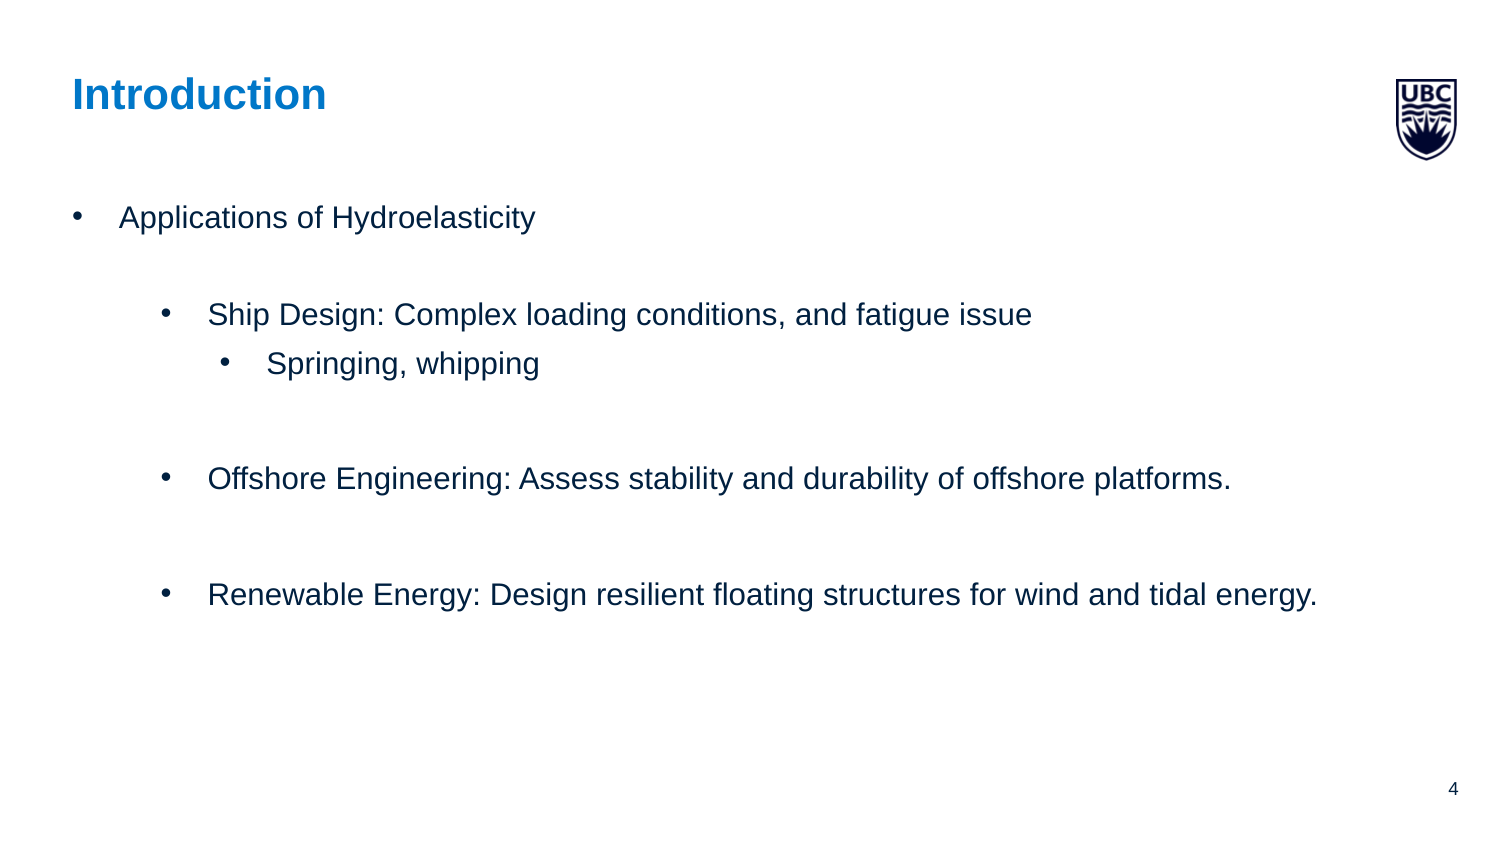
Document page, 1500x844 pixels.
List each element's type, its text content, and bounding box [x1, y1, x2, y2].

list Applications of Hydroelasticity Ship Design: Complex loading conditions, and fatigue issue Springing, whipping Offshore Engineering: Assess stability and durability of offshore platforms. Renewable Energy: Design resilient floating structures for wind and tidal energy. [71, 185, 1329, 788]
picture [1396, 79, 1457, 161]
title Introduction [71, 67, 1329, 170]
